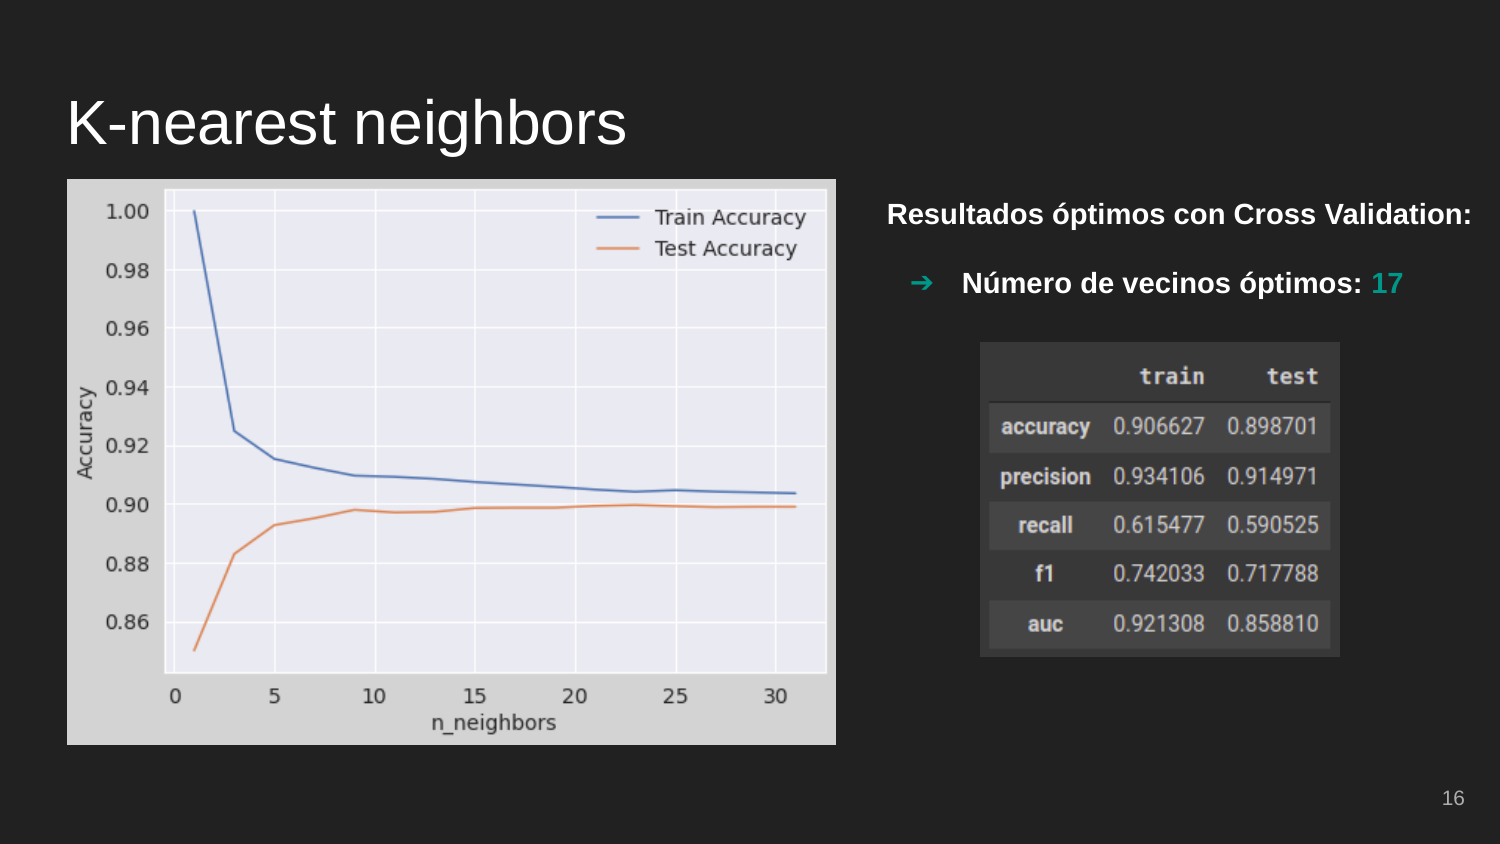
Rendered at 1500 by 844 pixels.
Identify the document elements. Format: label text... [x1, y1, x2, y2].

slide_number ‹#› [1389, 764, 1480, 830]
title K-nearest neighbors [51, 72, 1449, 167]
picture [980, 342, 1340, 658]
picture [67, 179, 837, 746]
text_box Resultados óptimos con Cross Validation: Número de vecinos óptimos: 17 [871, 179, 1500, 315]
